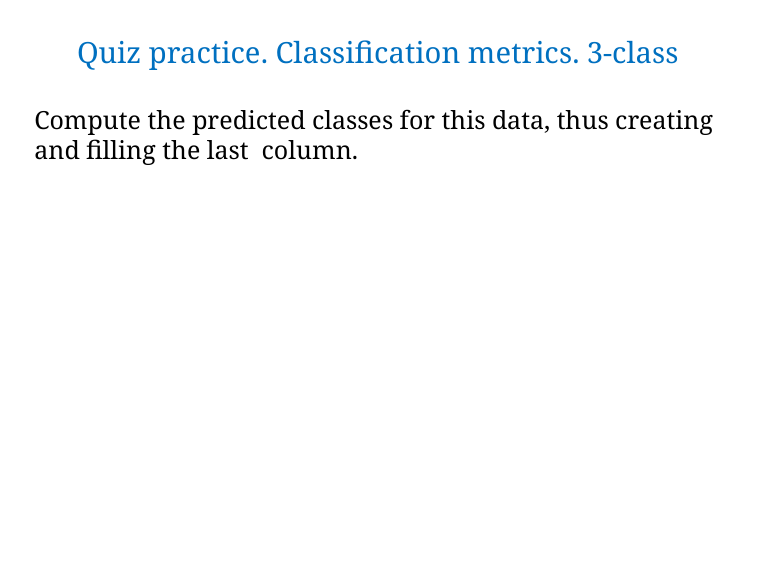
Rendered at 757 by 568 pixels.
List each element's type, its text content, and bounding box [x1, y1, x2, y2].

title Quiz practice. Classification metrics. 3-class [0, 34, 757, 70]
